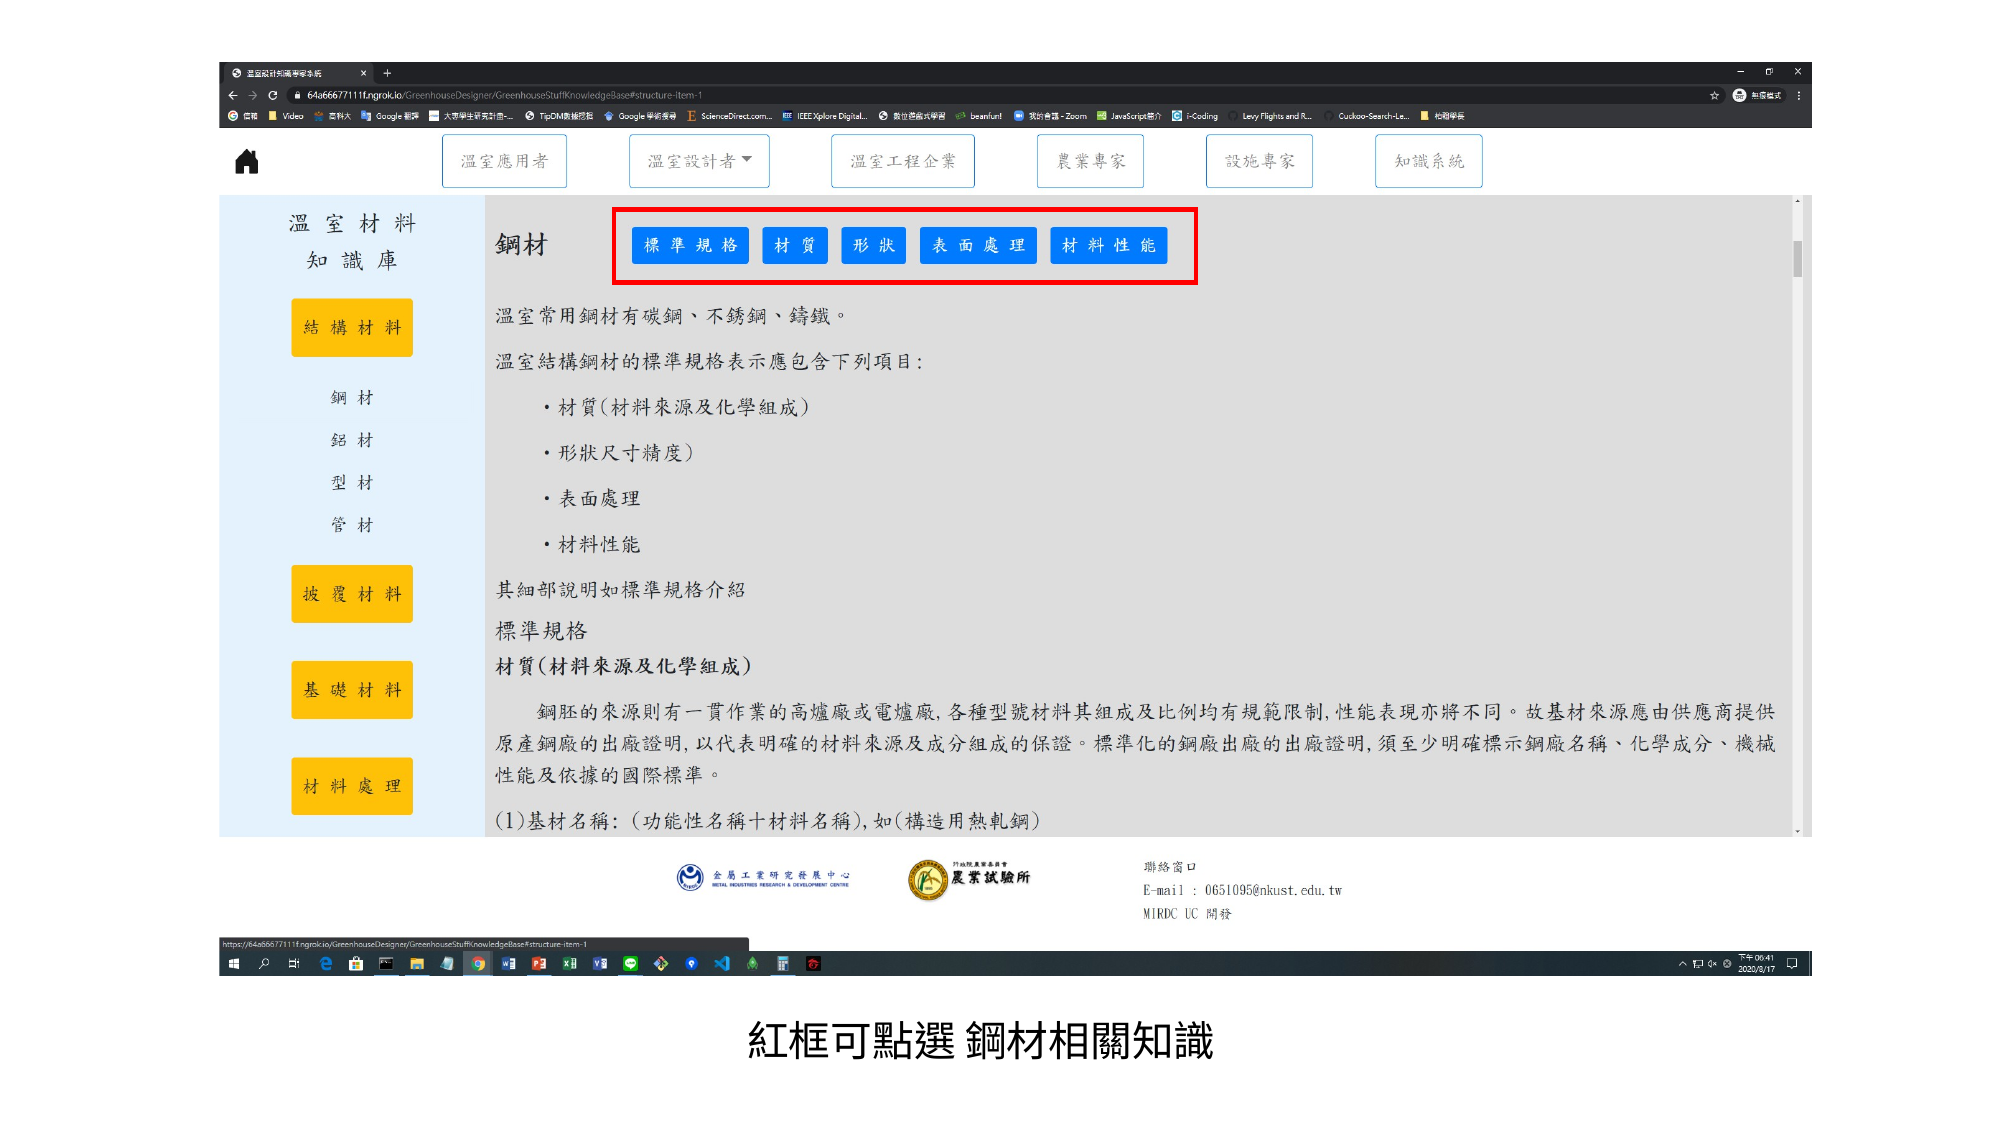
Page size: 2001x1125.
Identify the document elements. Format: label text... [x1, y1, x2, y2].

text_box [613, 208, 1197, 283]
text_box 紅框可點選 鋼材相關知識 [732, 1007, 1231, 1072]
text_box [218, 62, 1813, 976]
